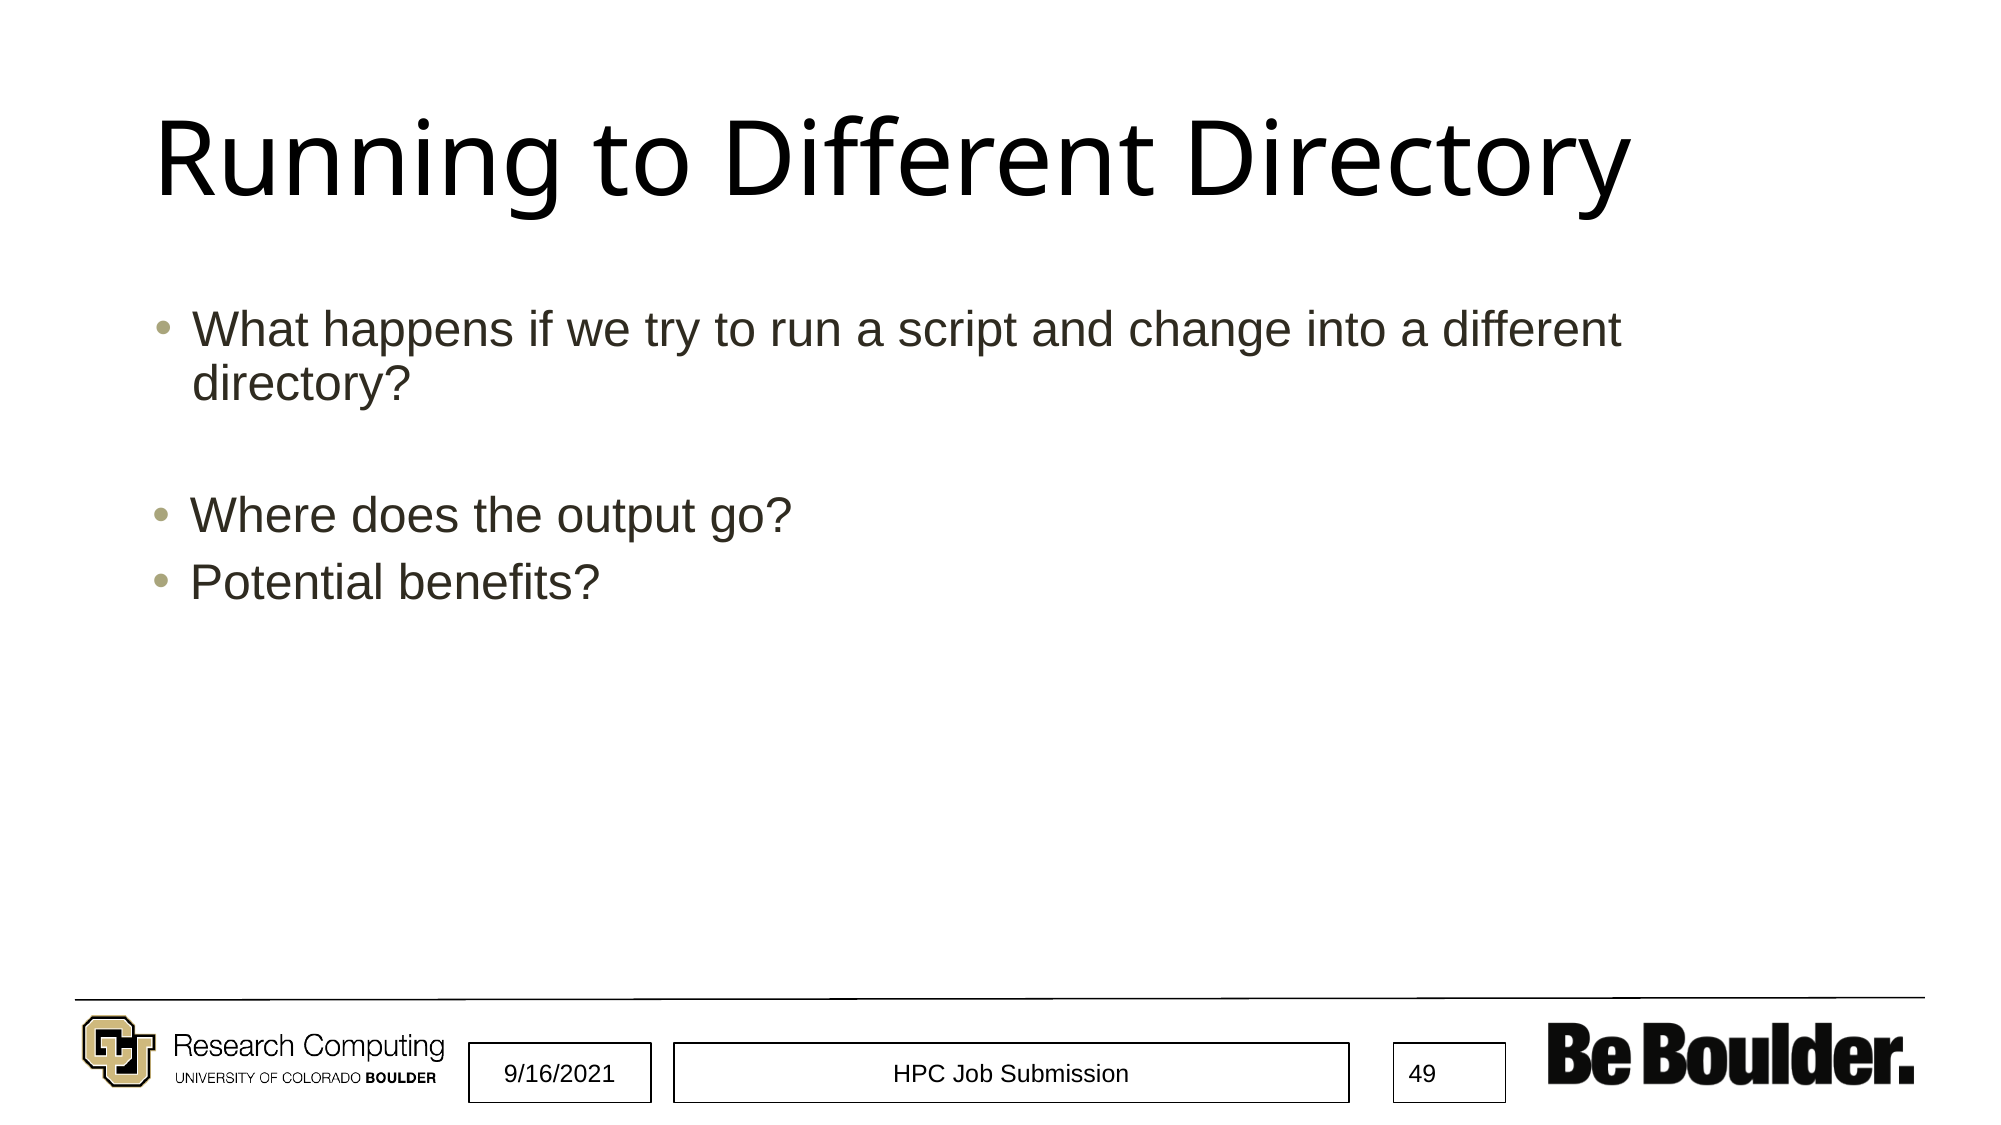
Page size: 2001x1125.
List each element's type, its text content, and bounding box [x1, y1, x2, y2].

slide_number ‹#› [1393, 1042, 1506, 1103]
picture [81, 1015, 444, 1088]
picture [1524, 1015, 1938, 1088]
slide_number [468, 1042, 652, 1103]
list What happens if we try to run a script and change into a different directory? Where does the output go? Potential benefits? [137, 296, 1863, 979]
title Running to Different Directory [137, 52, 1863, 271]
footer HPC Job Submission [673, 1042, 1350, 1103]
